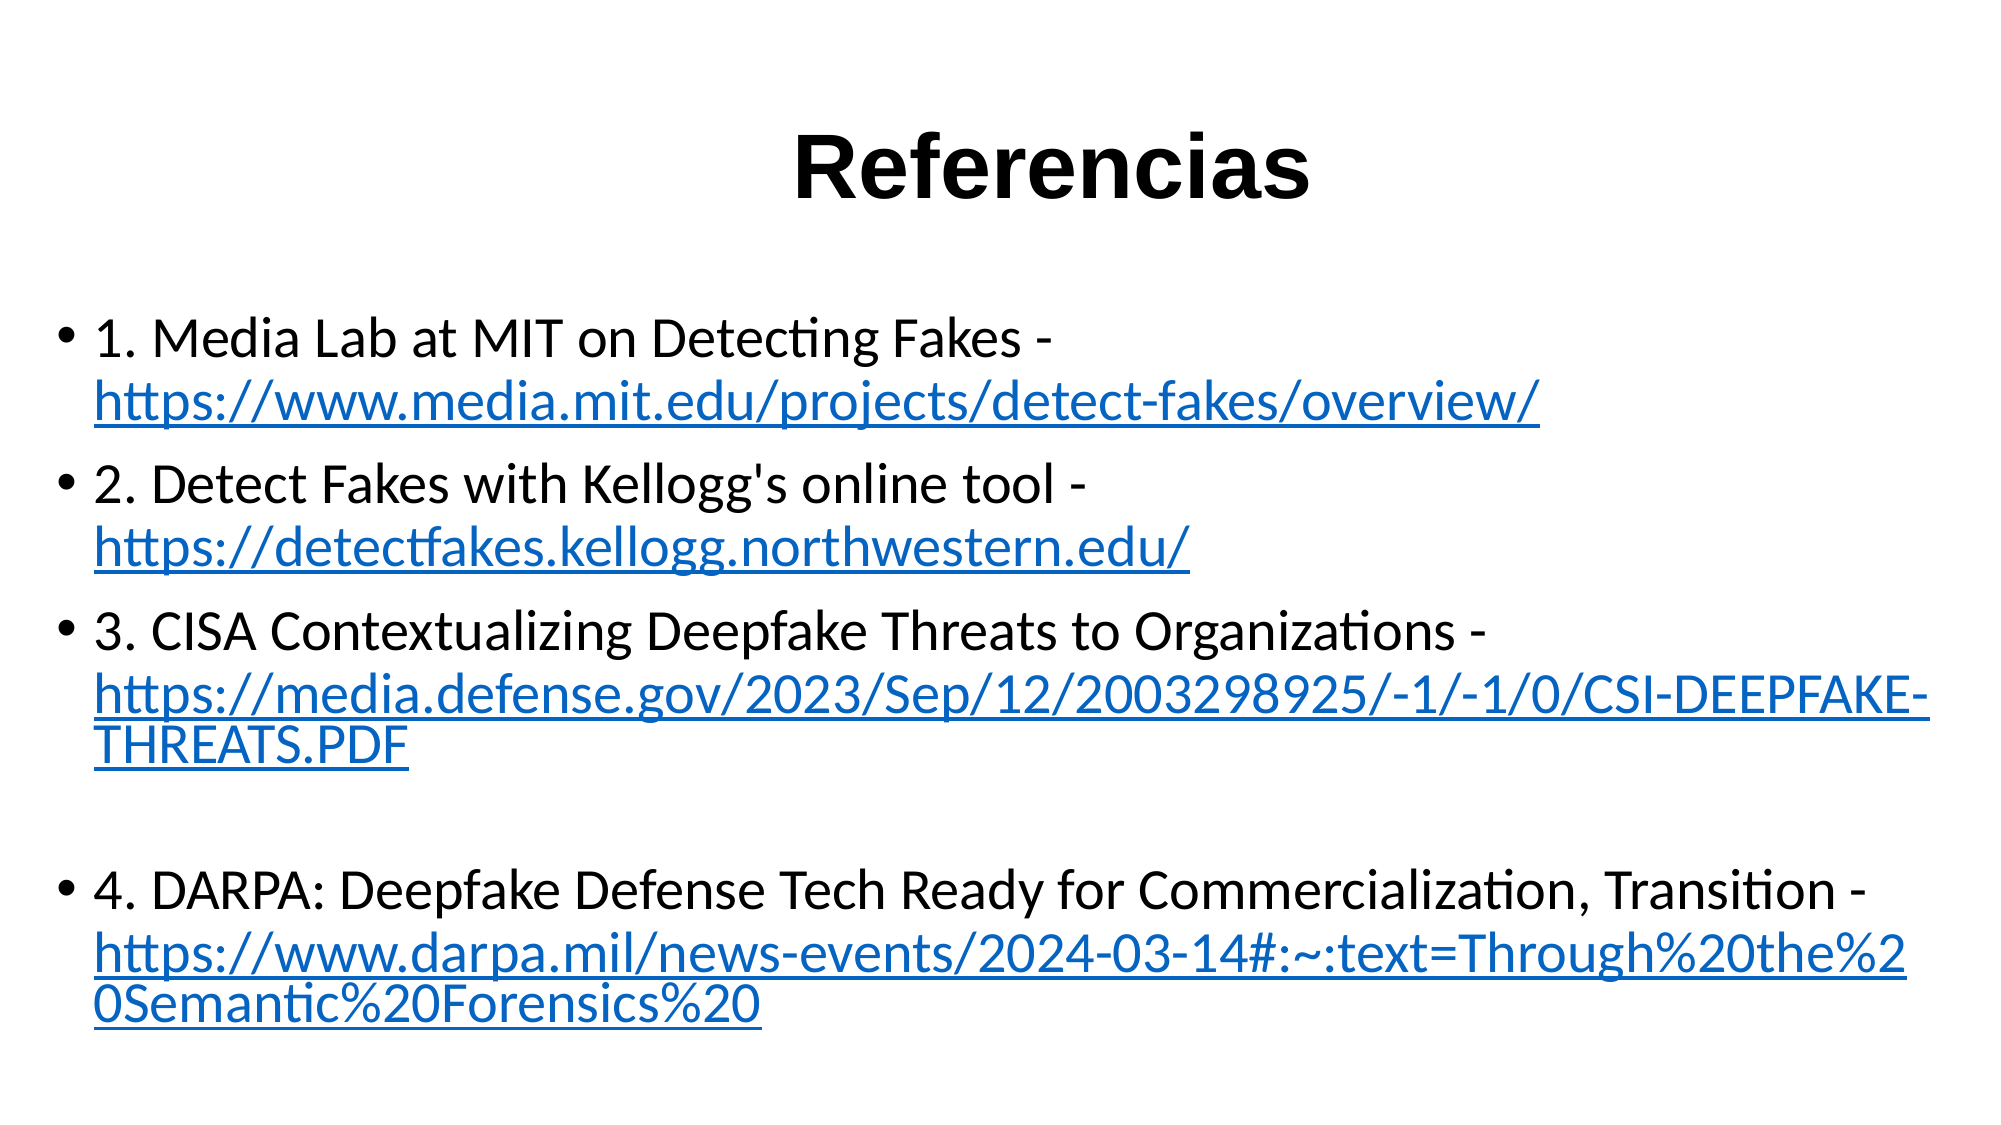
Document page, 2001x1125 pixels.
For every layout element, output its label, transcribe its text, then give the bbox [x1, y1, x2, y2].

title Referencias [242, 59, 1863, 278]
list 1. Media Lab at MIT on Detecting Fakes - https://www.media.mit.edu/projects/detect-fakes/overview/ 2. Detect Fakes with Kellogg's online tool - https://detectfakes.kellogg.northwestern.edu/ 3. CISA Contextualizing Deepfake Threats to Organizations - https://media.defense.gov/2023/Sep/12/2003298925/-1/-1/0/CSI-DEEPFAKE-THREATS.PDF 4. DARPA: Deepfake Defense Tech Ready for Commercialization, Transition - https://www.darpa.mil/news-events/2024-03-14#:~:text=Through%20the%20Semantic%20Forensics%20 [41, 299, 1950, 1014]
